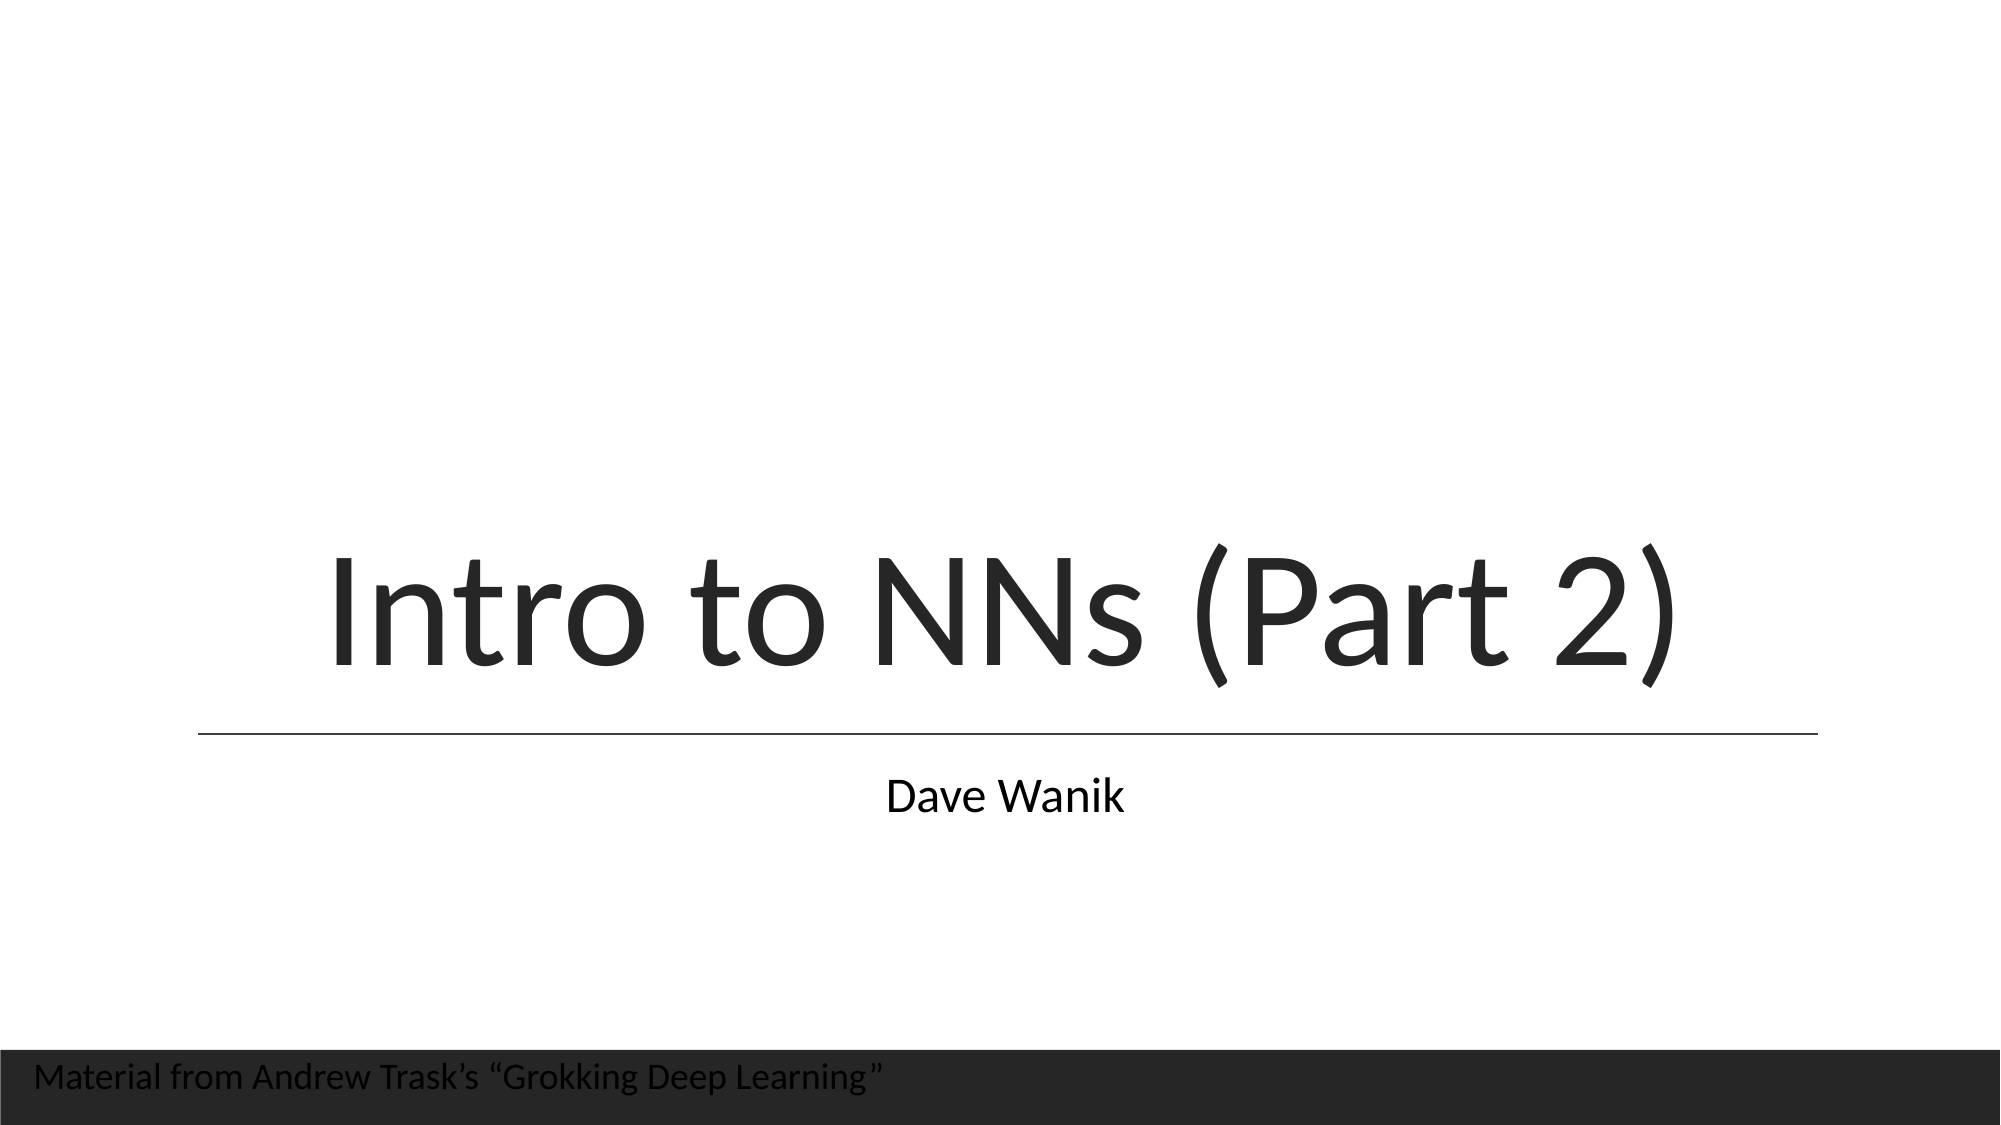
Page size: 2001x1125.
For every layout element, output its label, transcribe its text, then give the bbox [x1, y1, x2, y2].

text_box Material from Andrew Trask’s “Grokking Deep Learning” [18, 1044, 918, 1106]
title Intro to NNs (Part 2) [180, 124, 1830, 710]
subtitle Dave Wanik [180, 761, 1831, 950]
